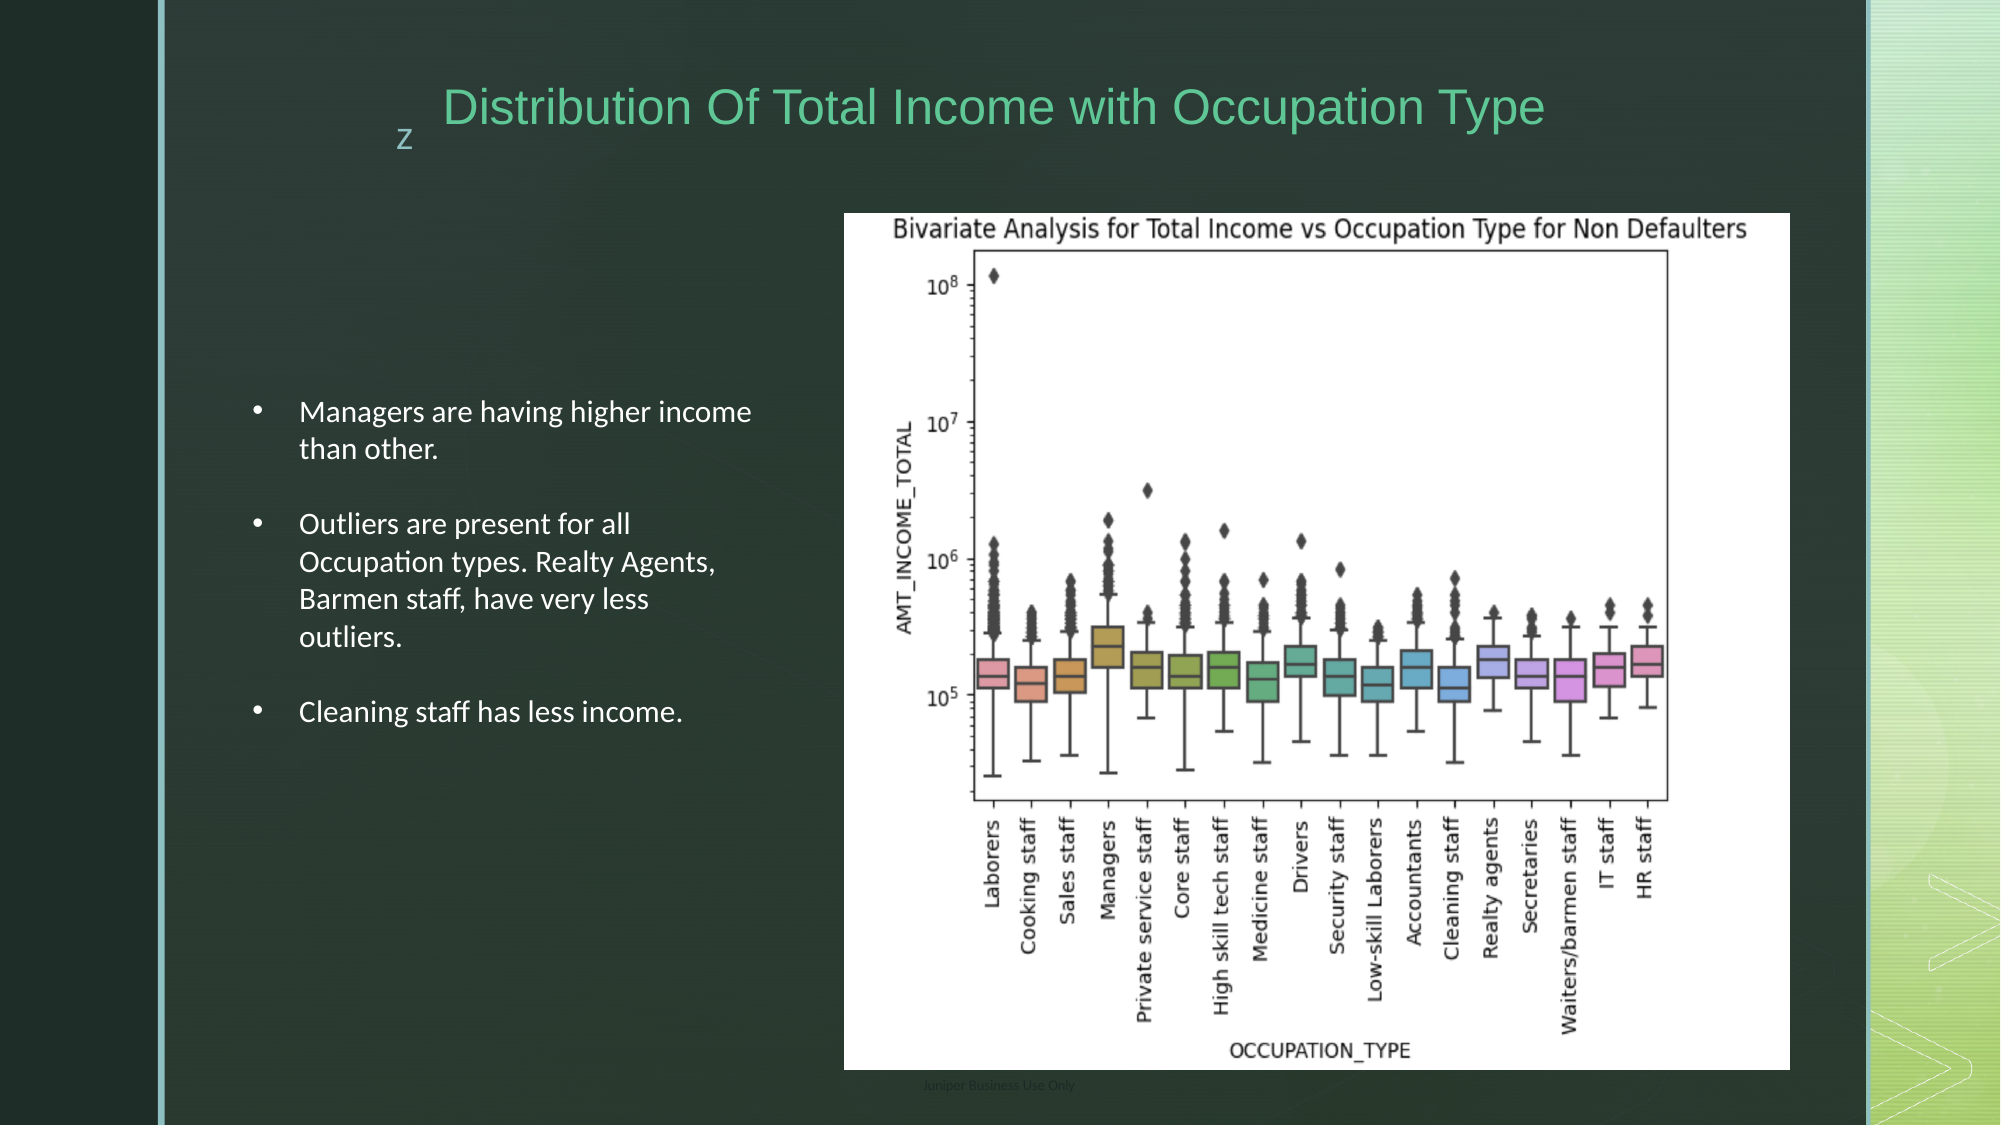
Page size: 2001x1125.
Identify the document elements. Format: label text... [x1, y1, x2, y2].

text_box Managers are having higher income than other. Outliers are present for all Occupation types. Realty Agents, Barmen staff, have very less outliers. Cleaning staff has less income. [237, 383, 775, 781]
picture [1871, 0, 2001, 1125]
title Distribution Of Total Income with Occupation Type [256, 73, 1562, 251]
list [844, 213, 1790, 1070]
